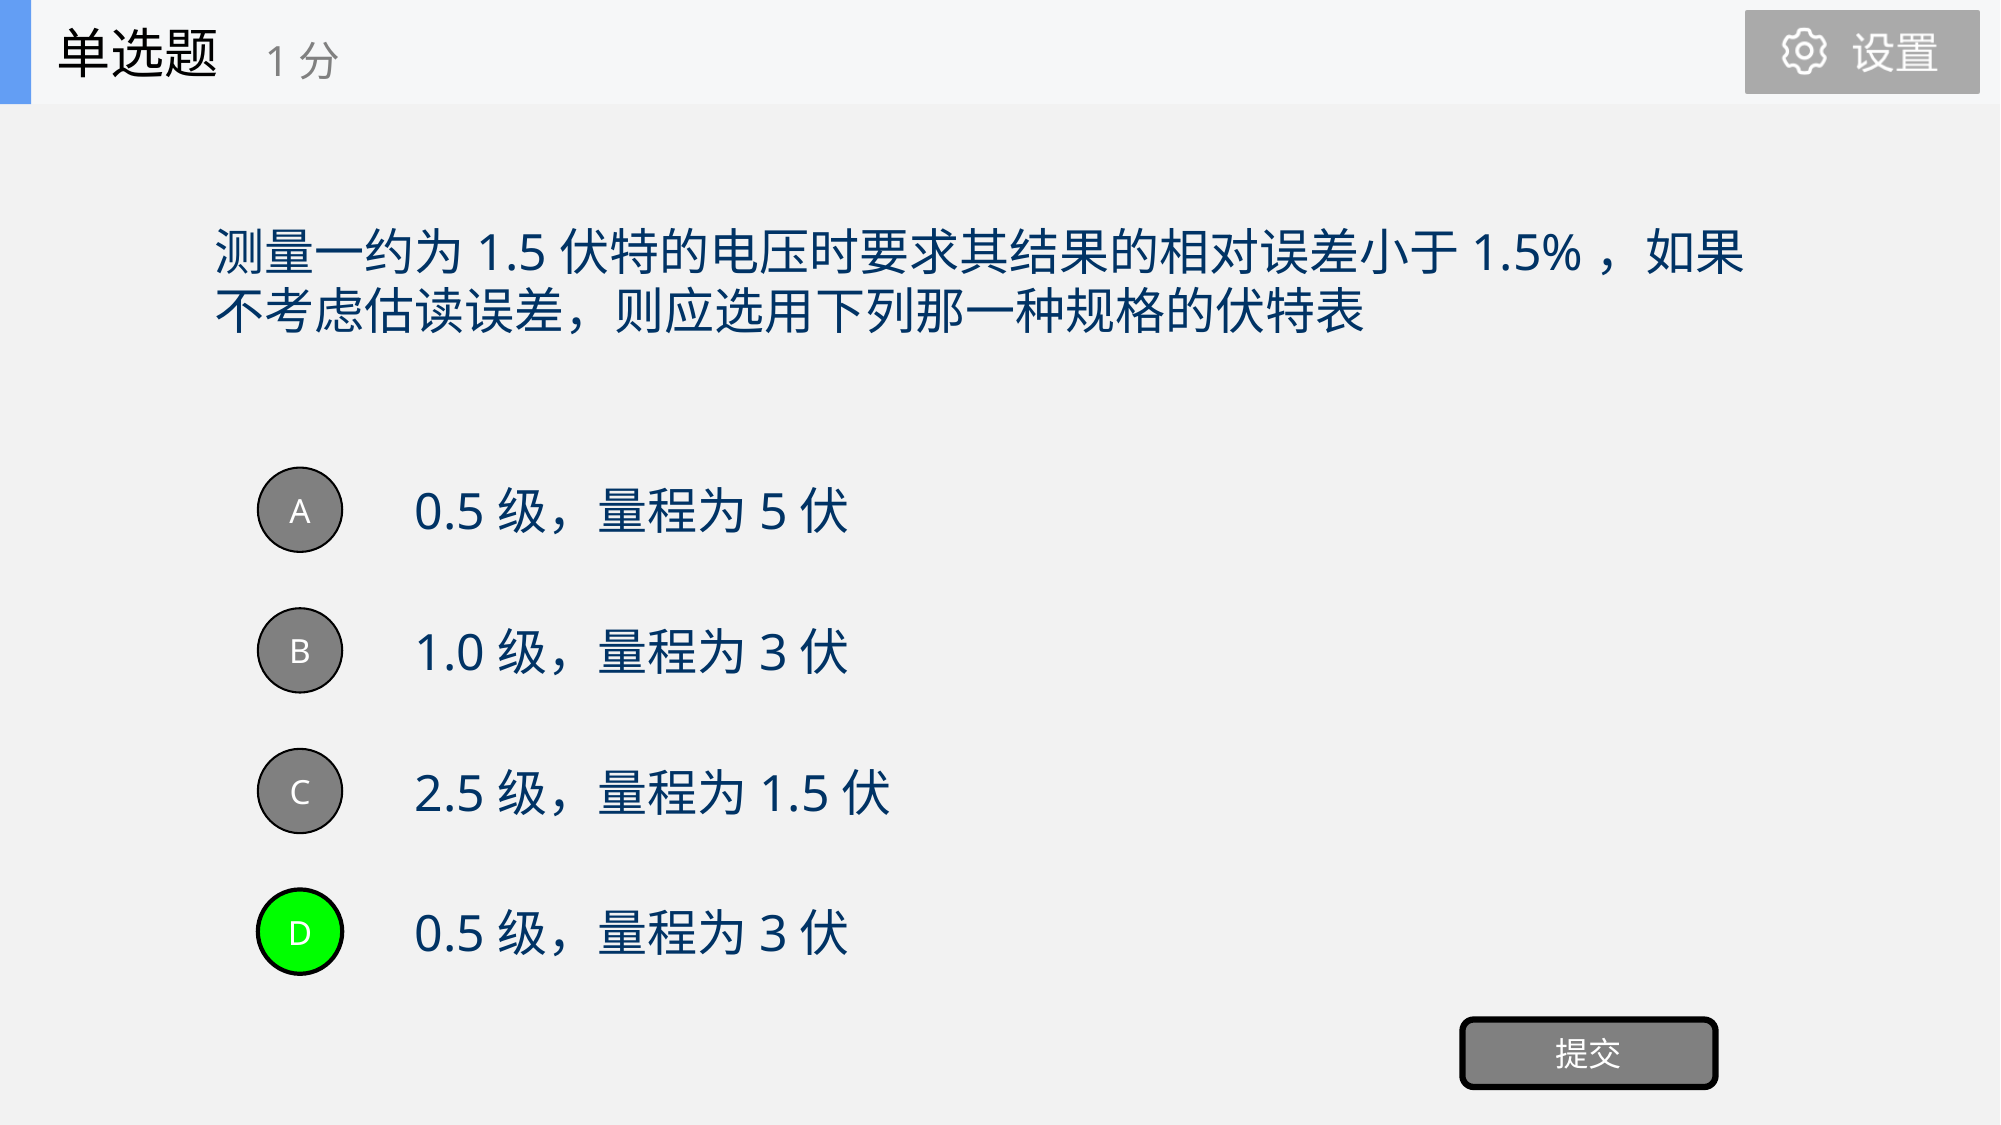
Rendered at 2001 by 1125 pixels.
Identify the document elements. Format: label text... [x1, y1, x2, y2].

picture [1745, 10, 1980, 94]
text_box D [257, 889, 343, 974]
text_box A [257, 467, 343, 552]
text_box 提交 [1462, 1019, 1716, 1088]
text_box C [257, 748, 343, 834]
text_box 0.5级，量程为3伏 [399, 878, 1800, 985]
text_box 测量一约为1.5伏特的电压时要求其结果的相对误差小于1.5%，如果不考虑估读误差，则应选用下列那一种规格的伏特表 [200, 116, 1800, 456]
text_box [0, 0, 2000, 105]
text_box 2.5级，量程为1.5伏 [399, 738, 1800, 844]
text_box B [257, 608, 343, 693]
text_box 1.0级，量程为3伏 [399, 597, 1800, 703]
text_box 0.5级，量程为5伏 [399, 456, 1800, 563]
